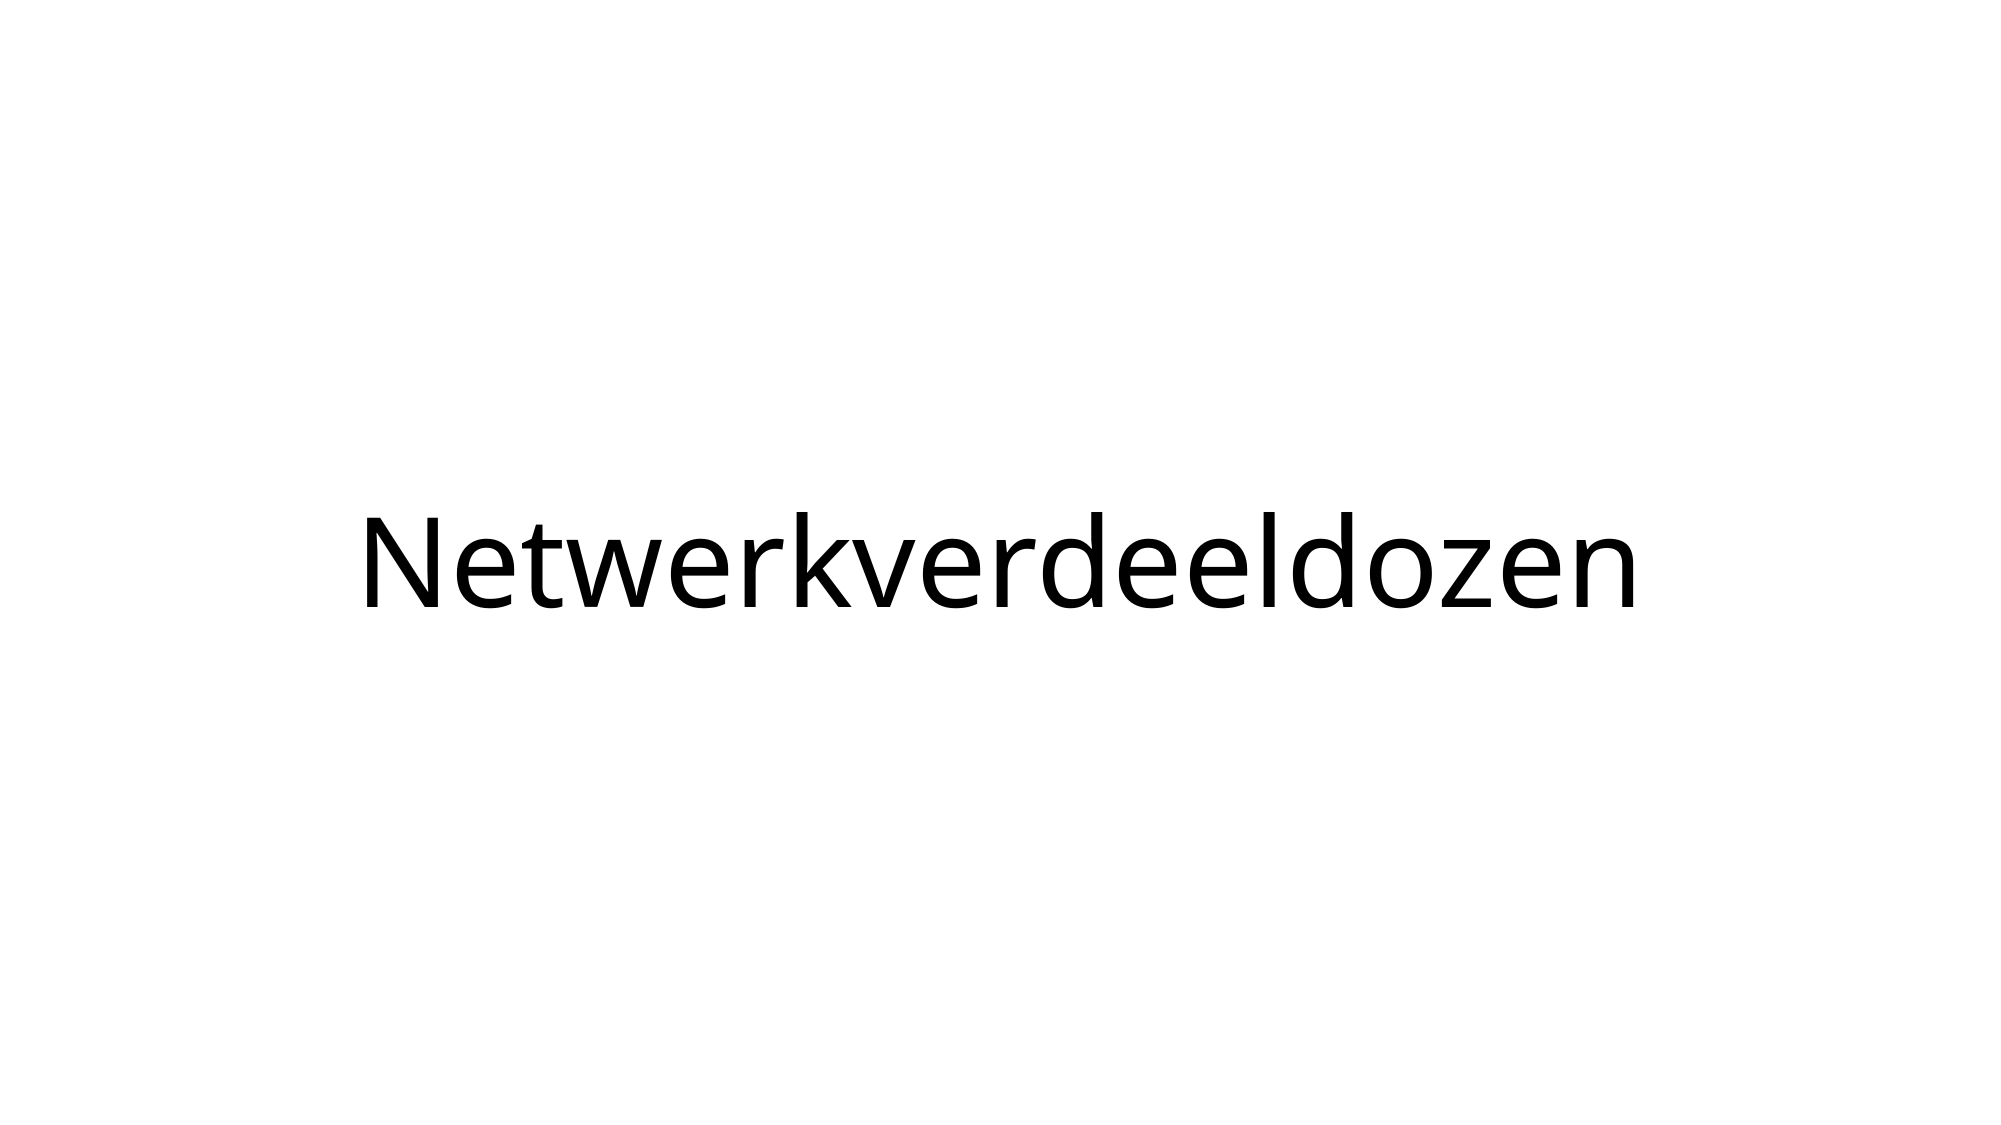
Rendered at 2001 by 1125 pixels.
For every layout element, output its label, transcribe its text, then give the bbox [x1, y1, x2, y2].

title Netwerkverdeeldozen [249, 250, 1750, 642]
